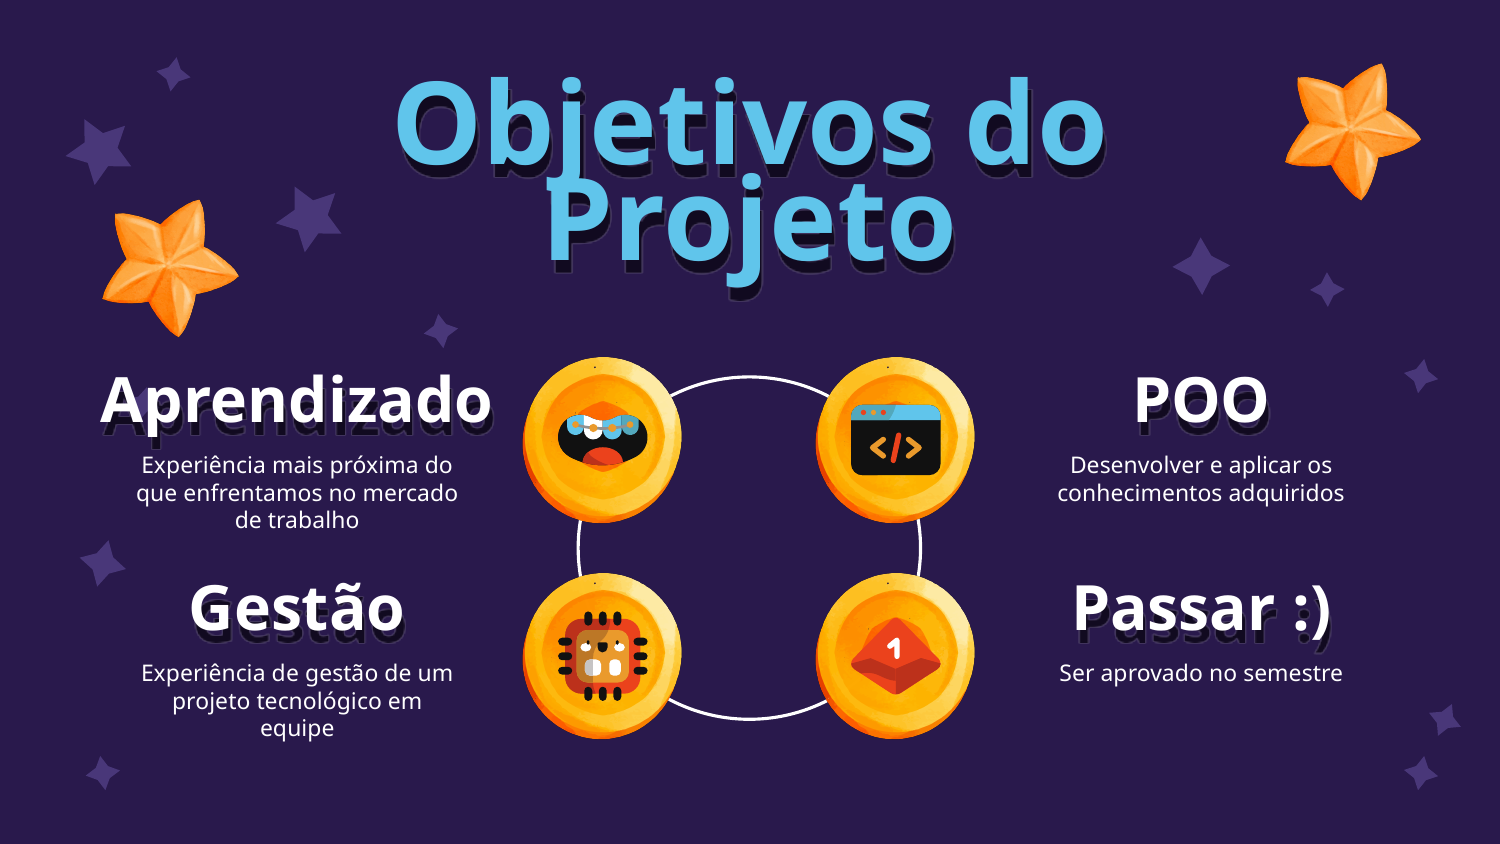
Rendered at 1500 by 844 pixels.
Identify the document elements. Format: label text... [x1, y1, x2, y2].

title POO [1020, 365, 1382, 449]
subtitle Desenvolver e aplicar os conhecimentos adquiridos [1020, 449, 1382, 536]
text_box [850, 404, 941, 476]
title Gestão [116, 573, 478, 657]
title Passar :) [1020, 573, 1382, 657]
subtitle Ser aprovado no semestre [1020, 657, 1382, 744]
text_box [578, 376, 921, 720]
subtitle Experiência de gestão de um projeto tecnológico em equipe [116, 657, 478, 744]
picture [517, 560, 689, 752]
title Objetivos do Projeto [268, 72, 1232, 297]
picture [810, 344, 982, 536]
picture [1268, 46, 1444, 214]
picture [517, 344, 689, 536]
subtitle Experiência mais próxima do que enfrentamos no mercado de trabalho [116, 462, 478, 536]
picture [810, 560, 982, 752]
title Aprendizado [83, 365, 512, 449]
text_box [557, 611, 648, 702]
picture [86, 182, 261, 350]
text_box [554, 414, 651, 466]
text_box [849, 617, 942, 695]
